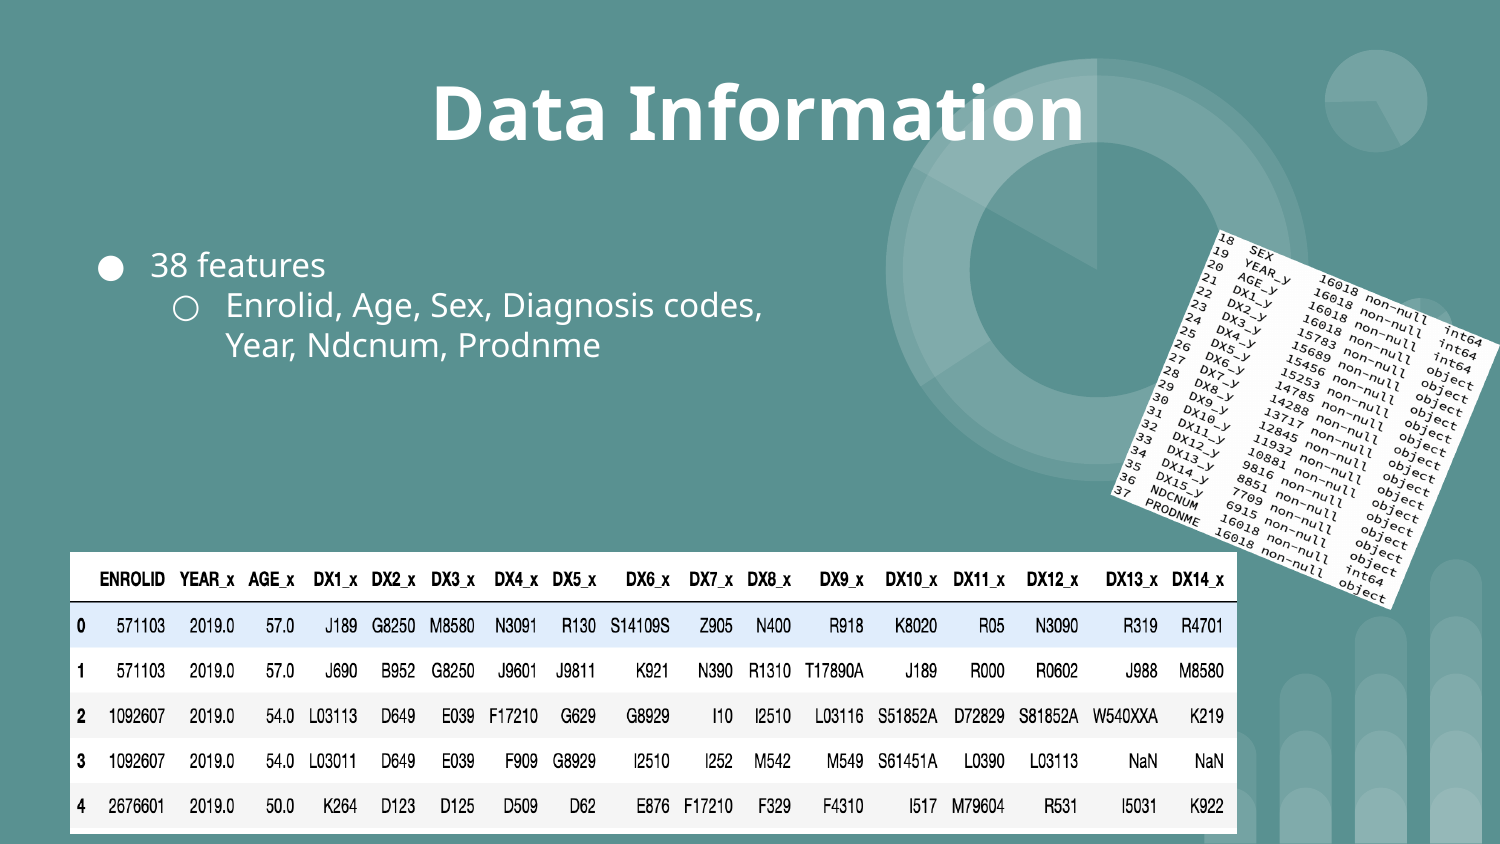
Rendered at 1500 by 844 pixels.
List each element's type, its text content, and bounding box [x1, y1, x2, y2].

title Data Information [17, 42, 1500, 179]
subtitle 38 features Enrolid, Age, Sex, Diagnosis codes, Year, Ndcnum, Prodnme [60, 229, 780, 397]
picture [70, 230, 1499, 834]
